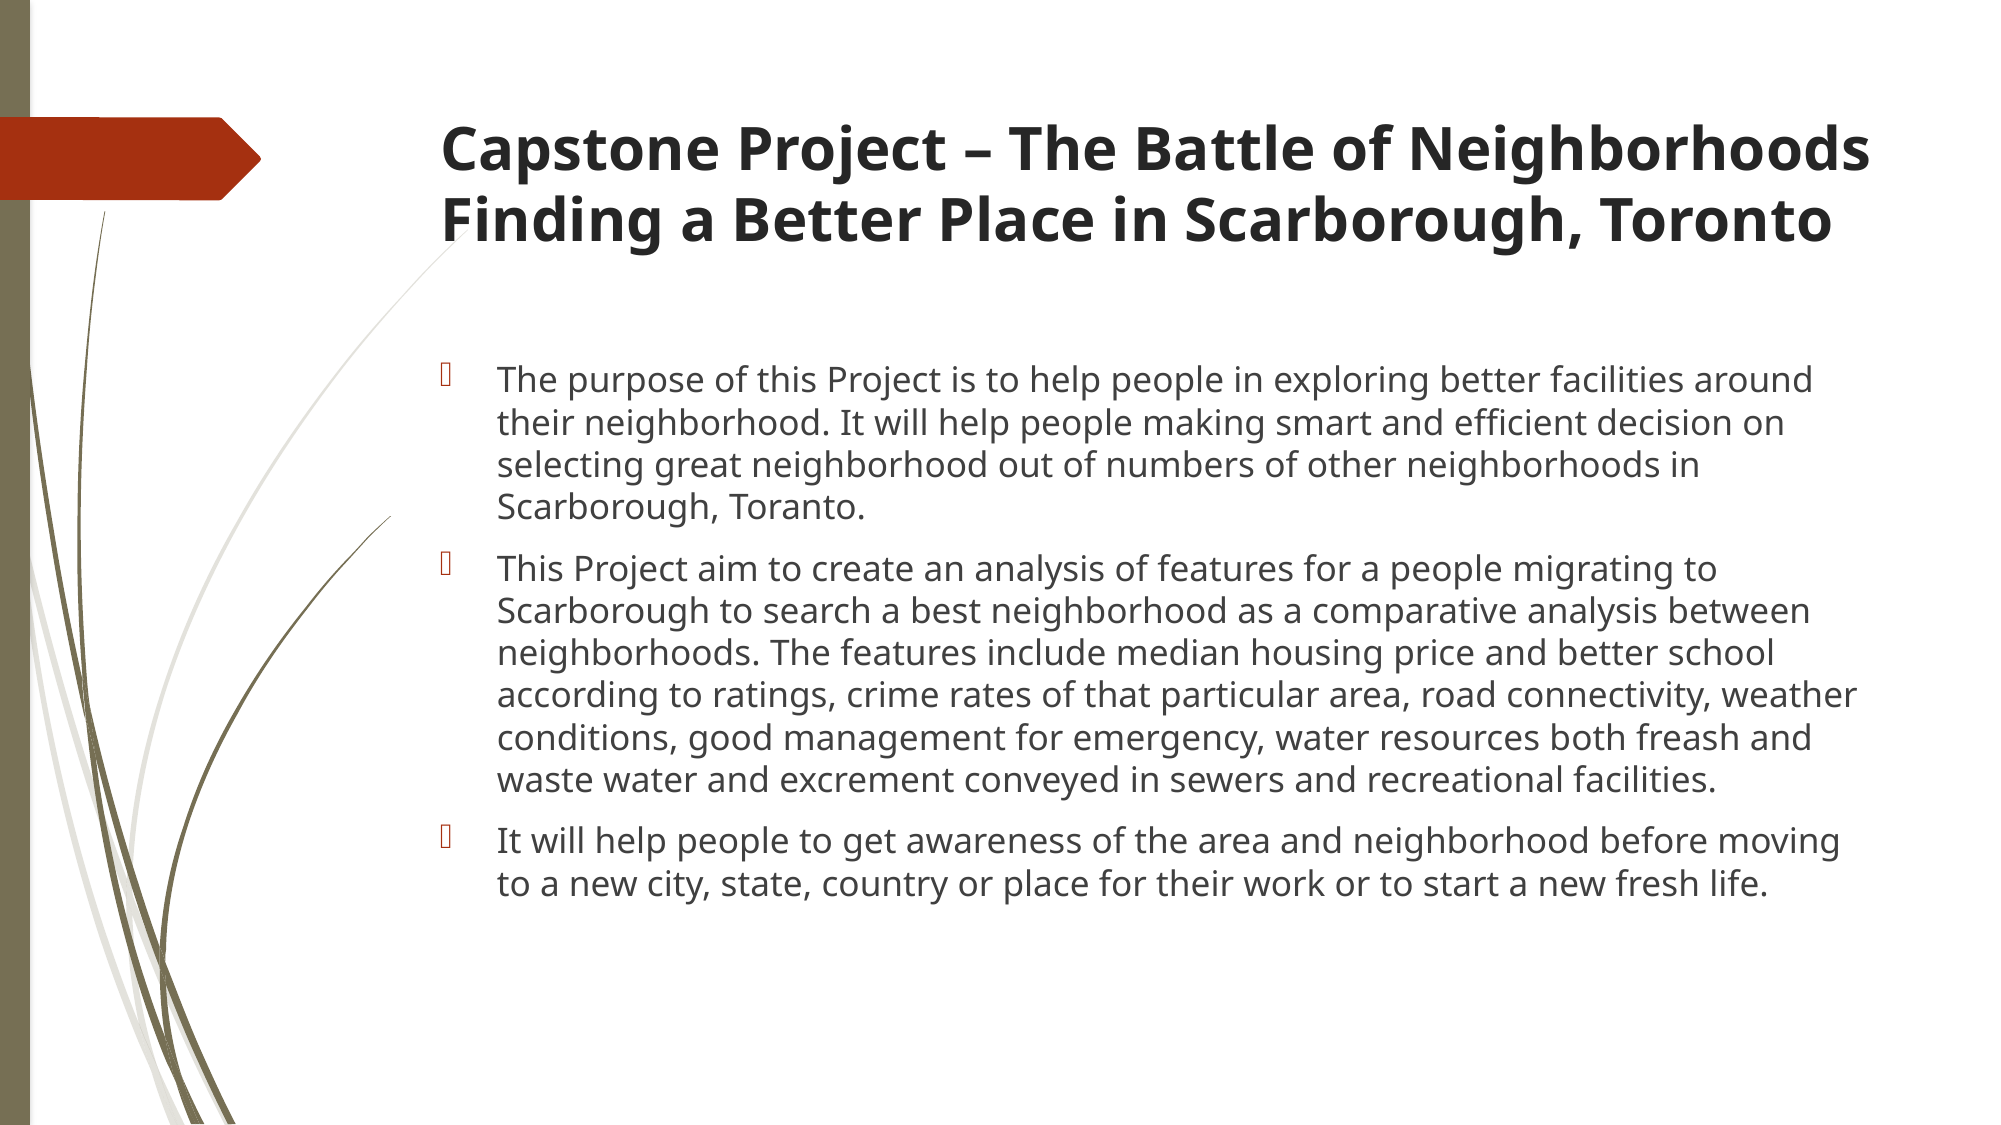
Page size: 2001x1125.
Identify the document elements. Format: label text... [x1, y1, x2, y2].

title Capstone Project – The Battle of Neighborhoods Finding a Better Place in Scarborough, Toronto [425, 102, 1888, 313]
list The purpose of this Project is to help people in exploring better facilities around their neighborhood. It will help people making smart and efficient decision on selecting great neighborhood out of numbers of other neighborhoods in Scarborough, Toranto. This Project aim to create an analysis of features for a people migrating to Scarborough to search a best neighborhood as a comparative analysis between neighborhoods. The features include median housing price and better school according to ratings, crime rates of that particular area, road connectivity, weather conditions, good management for emergency, water resources both freash and waste water and excrement conveyed in sewers and recreational facilities. It will help people to get awareness of the area and neighborhood before moving to a new city, state, country or place for their work or to start a new fresh life. [424, 350, 1888, 970]
